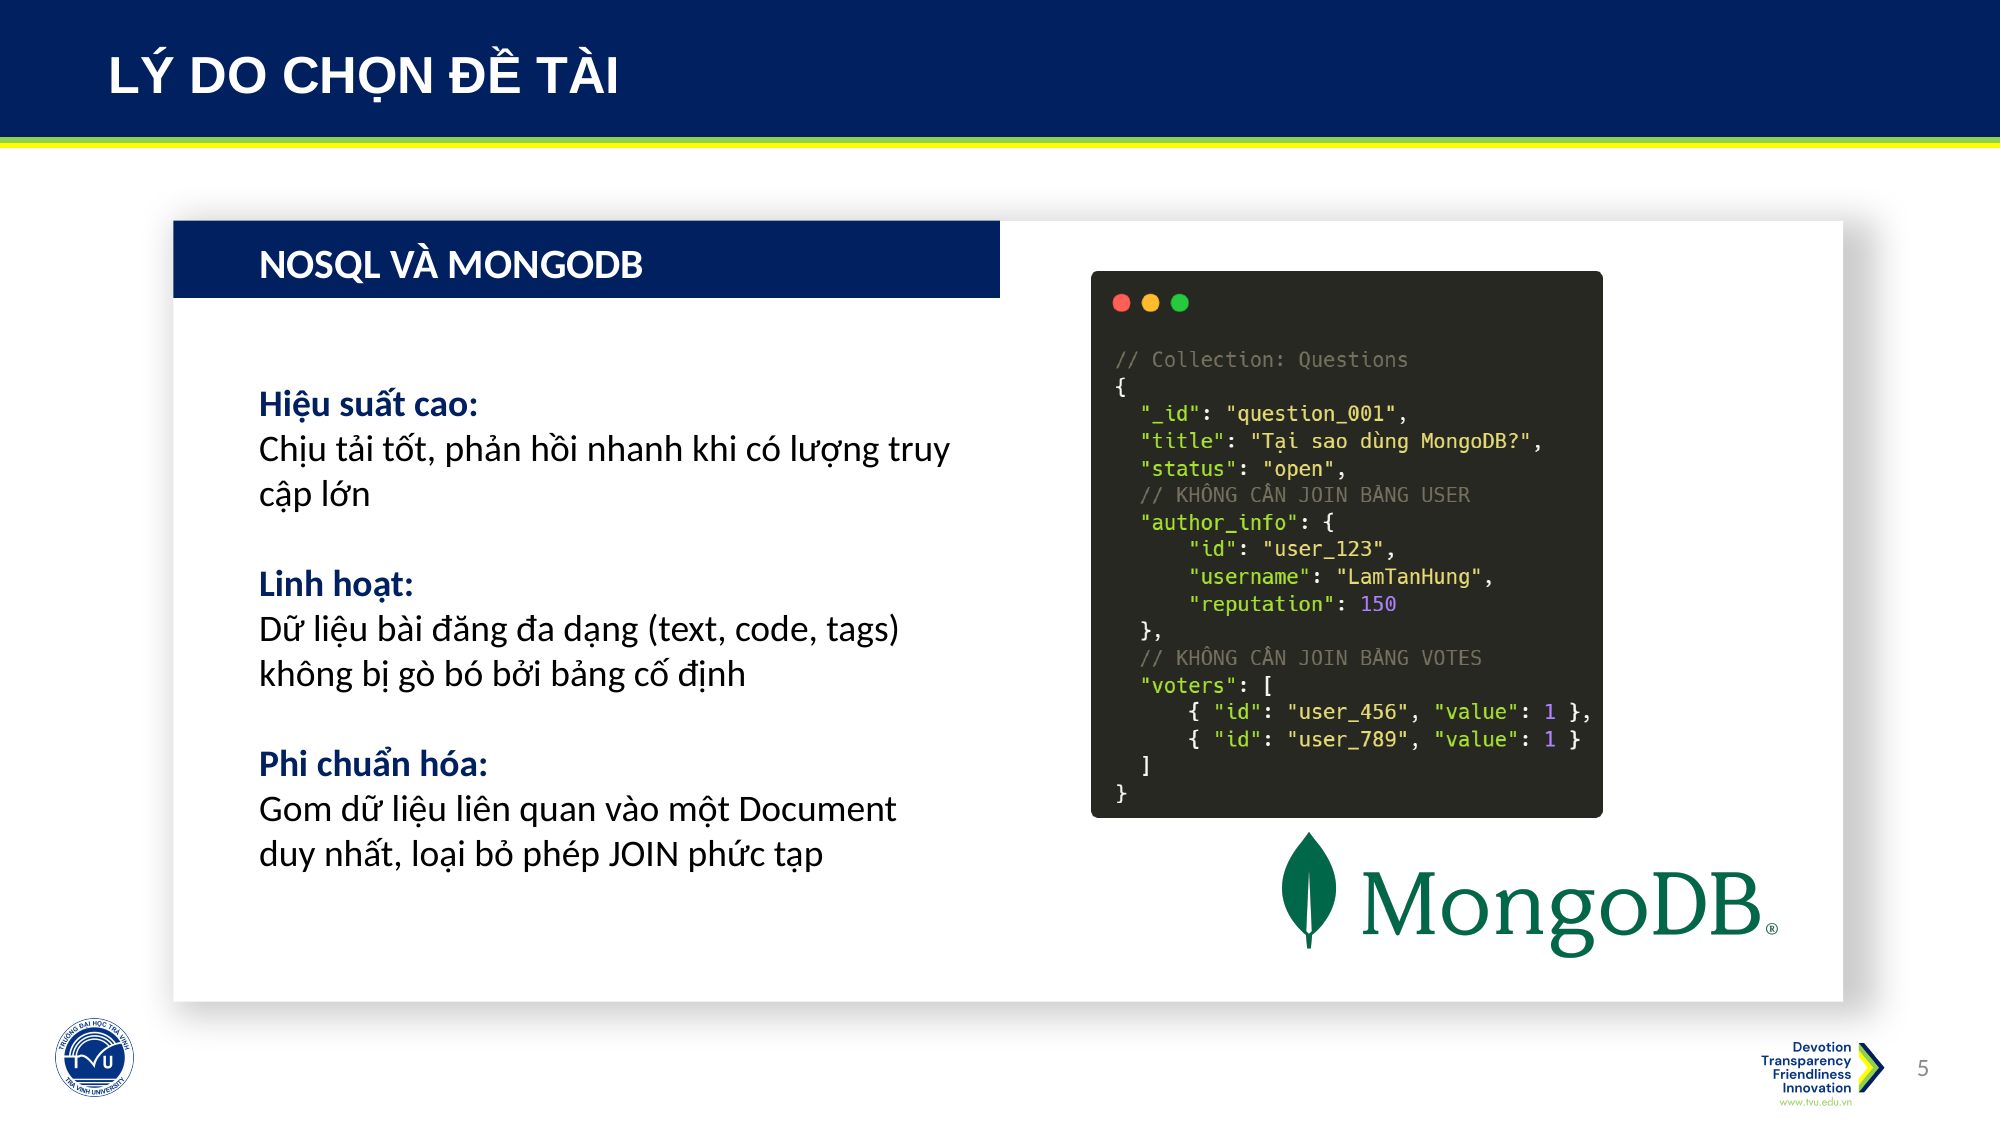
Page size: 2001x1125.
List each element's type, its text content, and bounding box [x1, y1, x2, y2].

picture [1758, 1036, 1885, 1113]
picture [1079, 261, 1613, 827]
text_box [172, 220, 1001, 299]
text_box [0, 0, 2000, 137]
text_box Hiệu suất cao: Chịu tải tốt, phản hồi nhanh khi có lượng truy cập lớn Linh hoạt: Dữ liệu bài đăng đa dạng (text, code, tags) không bị gò bó bởi bảng cố định Phi chuẩn hóa: Gom dữ liệu liên quan vào một Document duy nhất, loại bỏ phép JOIN phức tạp [244, 371, 973, 927]
text_box [172, 220, 1844, 1003]
picture [55, 1018, 134, 1097]
picture [1282, 832, 1778, 958]
text_box LÝ DO CHỌN ĐỀ TÀI [94, 34, 1598, 112]
slide_number 5 [1885, 1037, 1945, 1097]
text_box NOSQL VÀ MONGODB [244, 229, 699, 294]
